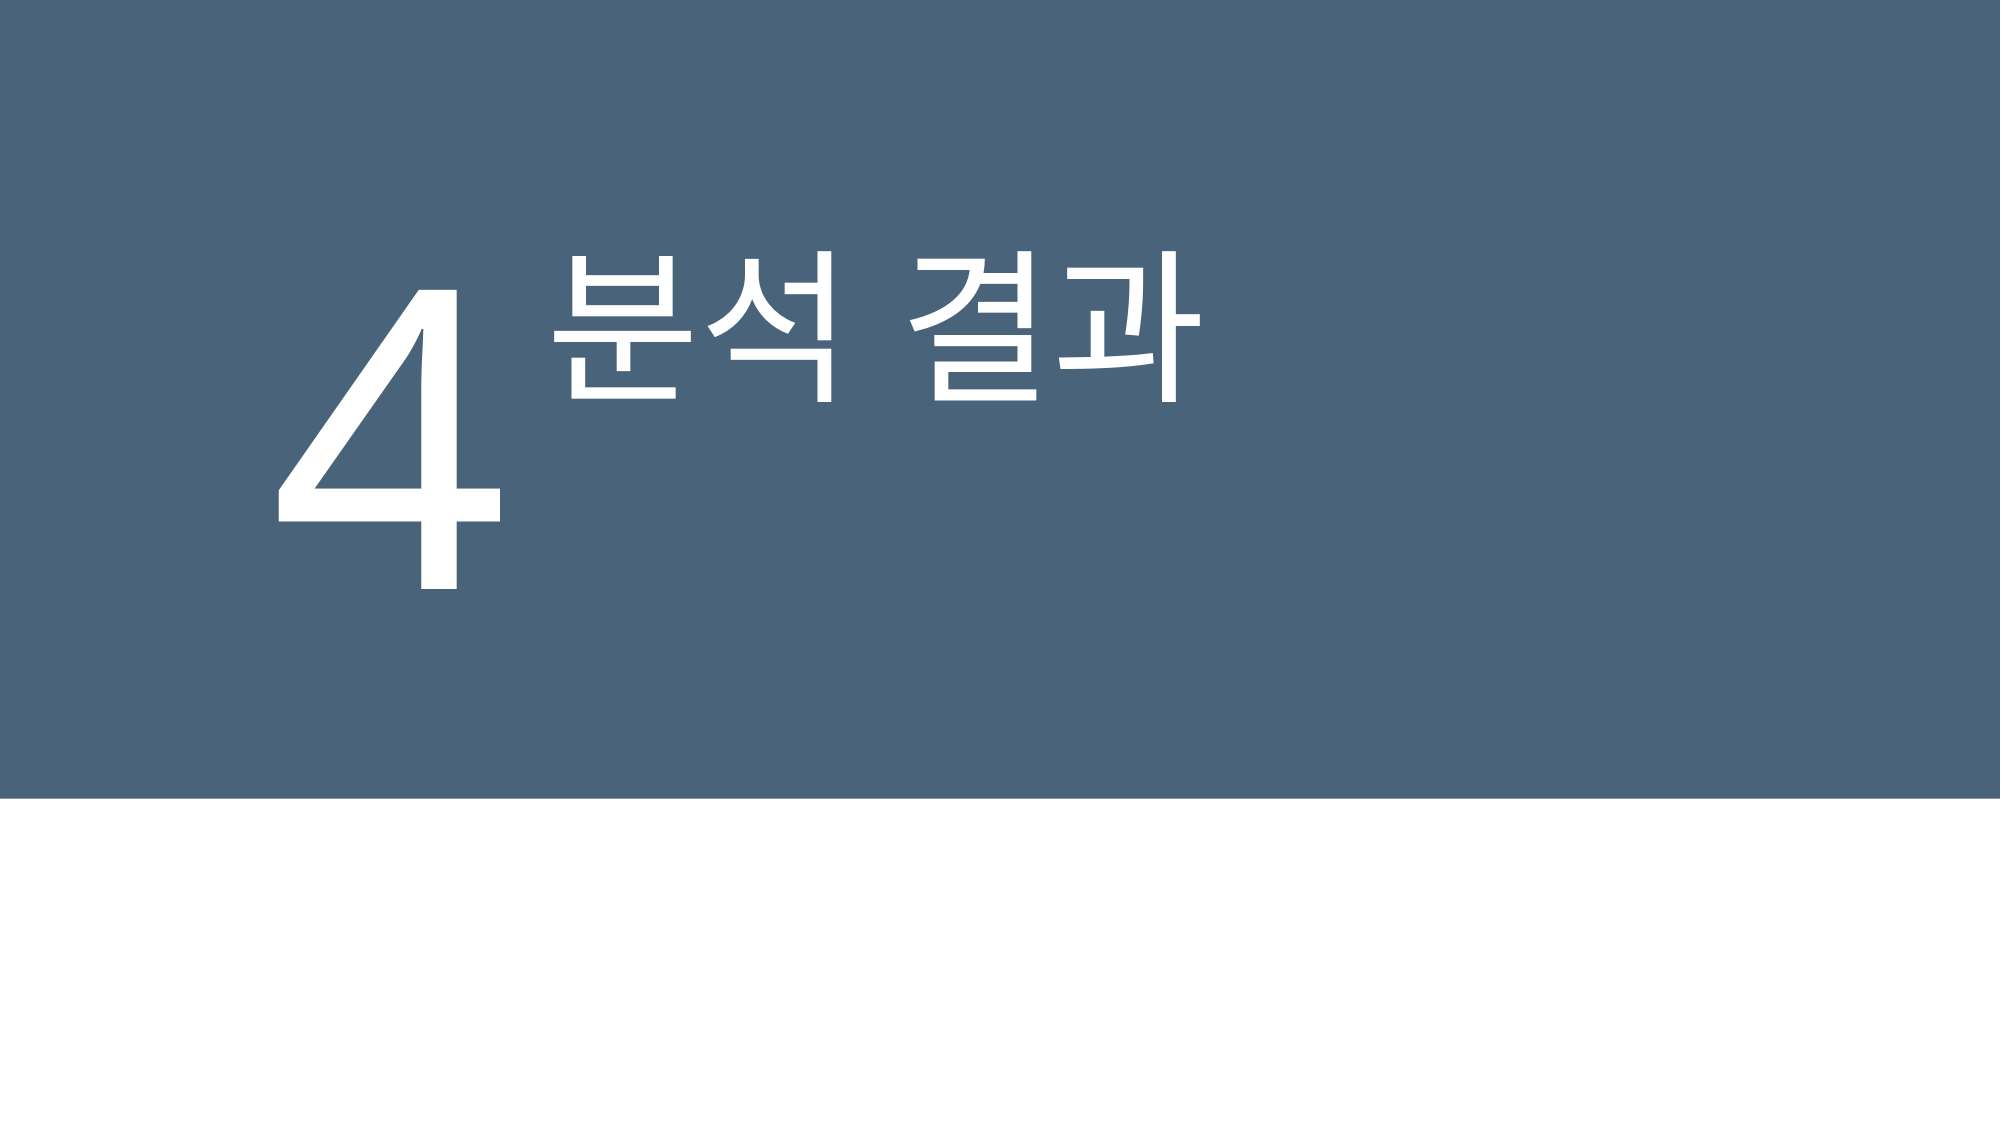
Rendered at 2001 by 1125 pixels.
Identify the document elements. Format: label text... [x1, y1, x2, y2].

text_box 분석 결과 [531, 215, 1626, 431]
text_box [0, 0, 2000, 801]
text_box 4 [255, 165, 516, 680]
